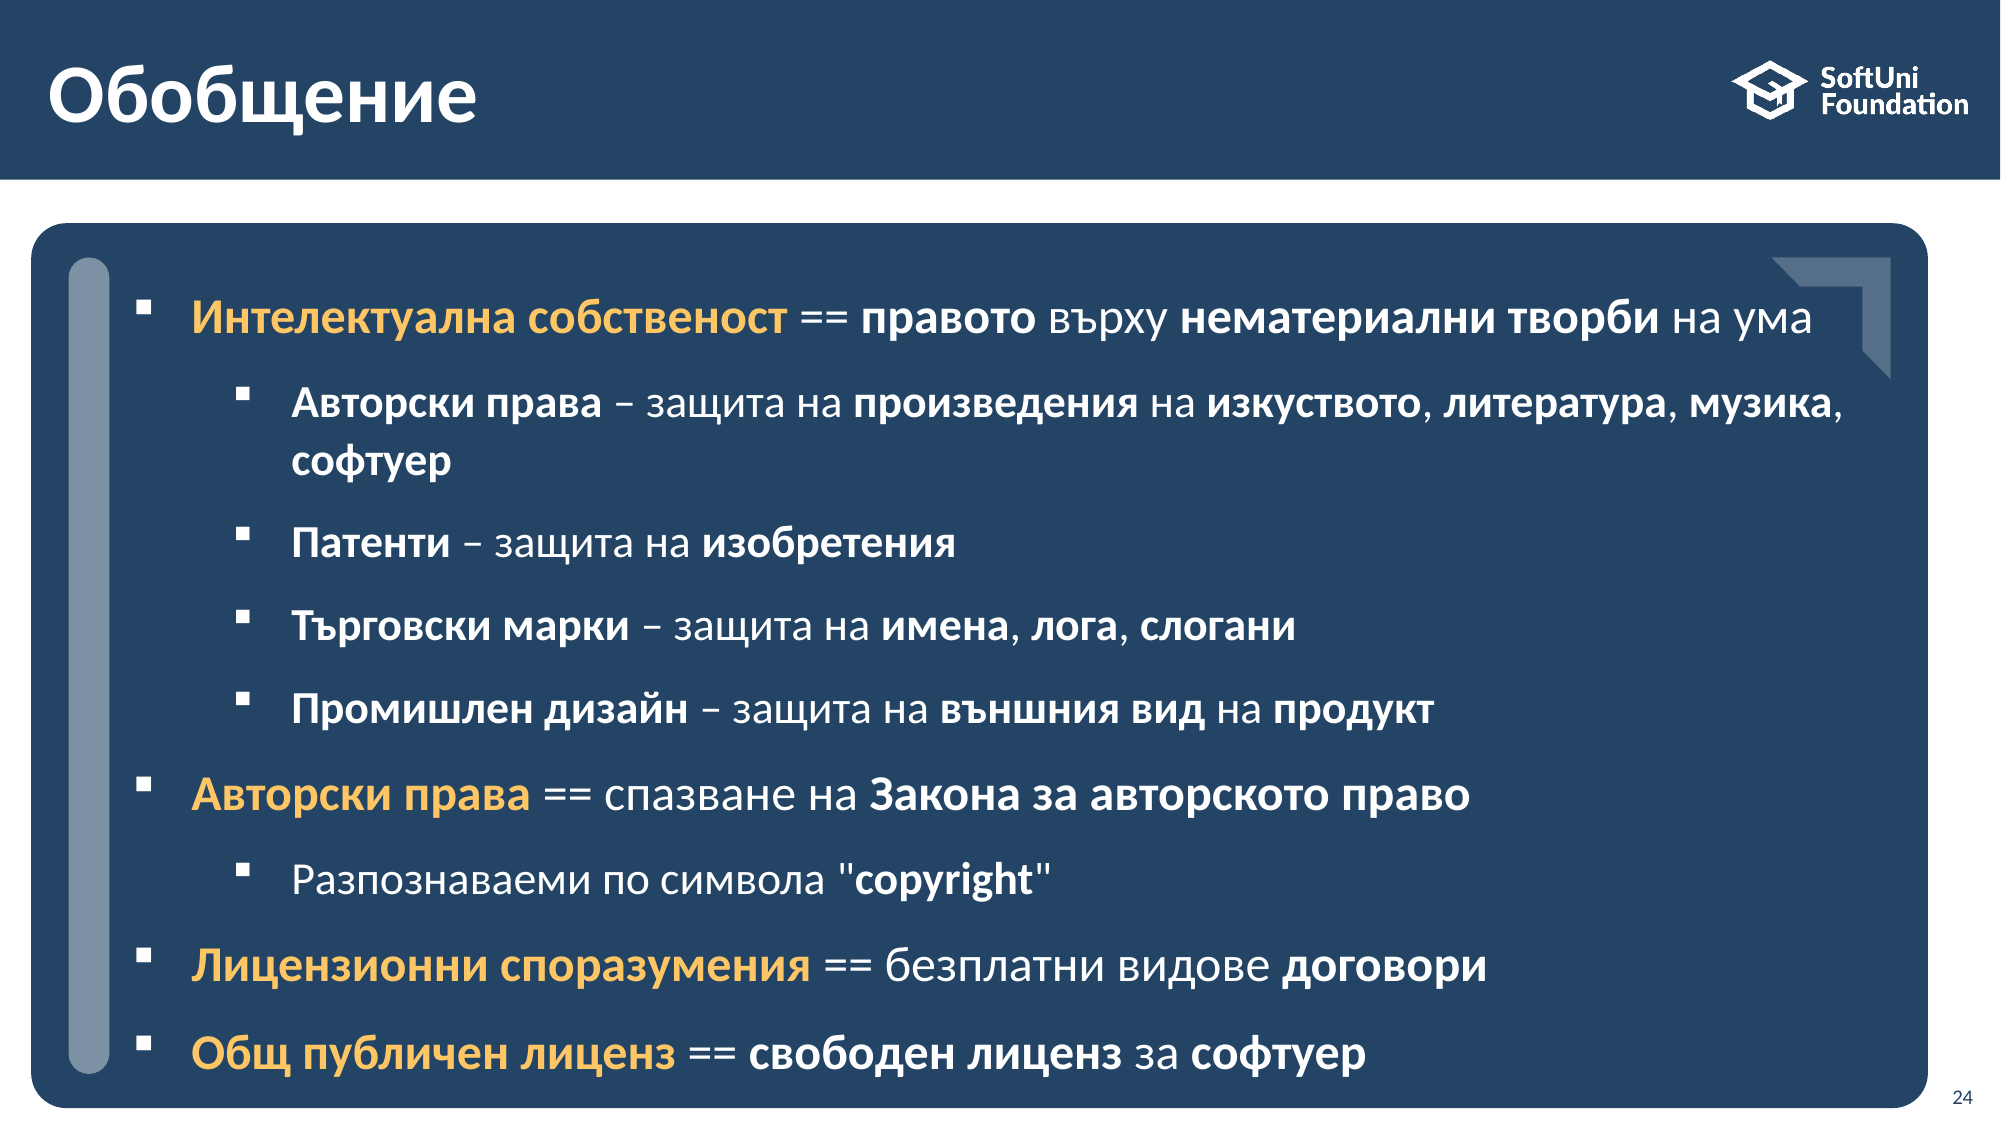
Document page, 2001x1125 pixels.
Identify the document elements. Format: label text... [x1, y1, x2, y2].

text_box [30, 222, 1929, 1109]
slide_number 24 [1932, 1067, 1989, 1117]
picture [1731, 60, 1968, 120]
title Обобщение [31, 16, 1716, 162]
